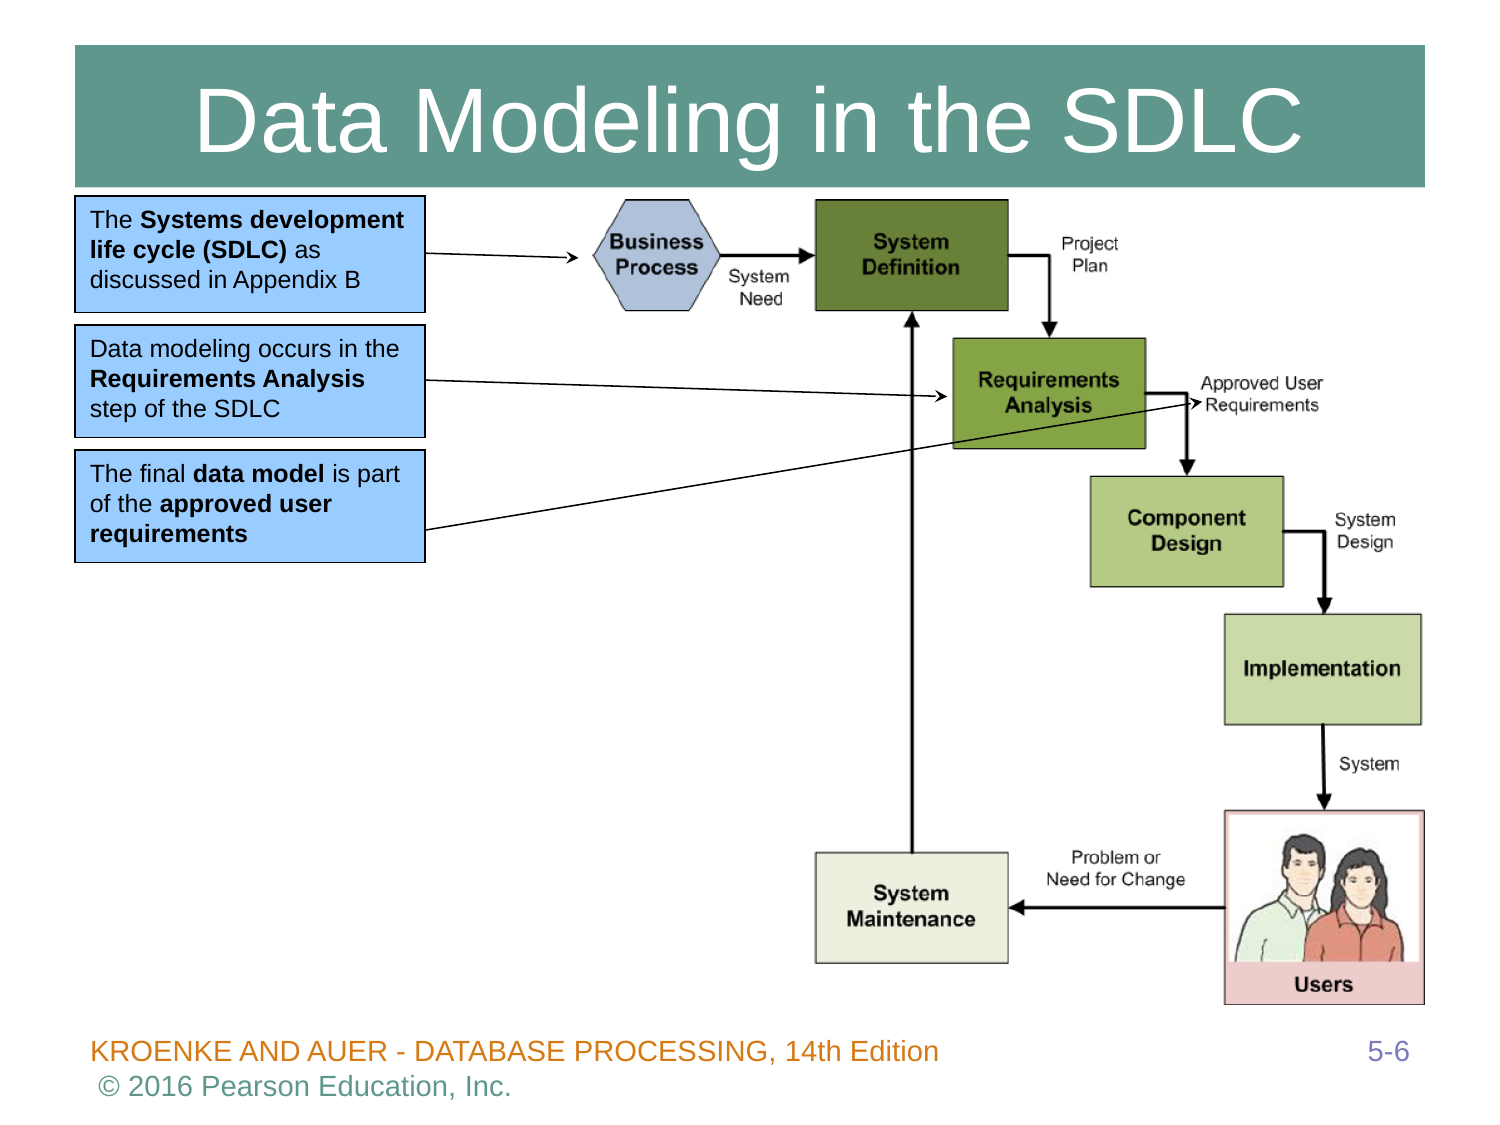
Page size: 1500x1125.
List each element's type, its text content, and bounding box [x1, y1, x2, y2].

text_box Data modeling occurs in the Requirements Analysis step of the SDLC [75, 324, 586, 438]
slide_number 5-6 [1074, 1024, 1426, 1103]
title Data Modeling in the SDLC [74, 44, 1426, 188]
footer KROENKE AND AUER - DATABASE PROCESSING, 14th Edition © 2016 Pearson Education, Inc. [74, 1024, 963, 1104]
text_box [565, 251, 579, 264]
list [591, 199, 1426, 1006]
text_box The Systems development life cycle (SDLC) as discussed in Appendix B [75, 196, 567, 313]
text_box The final data model is part of the approved user requirements [75, 450, 586, 563]
